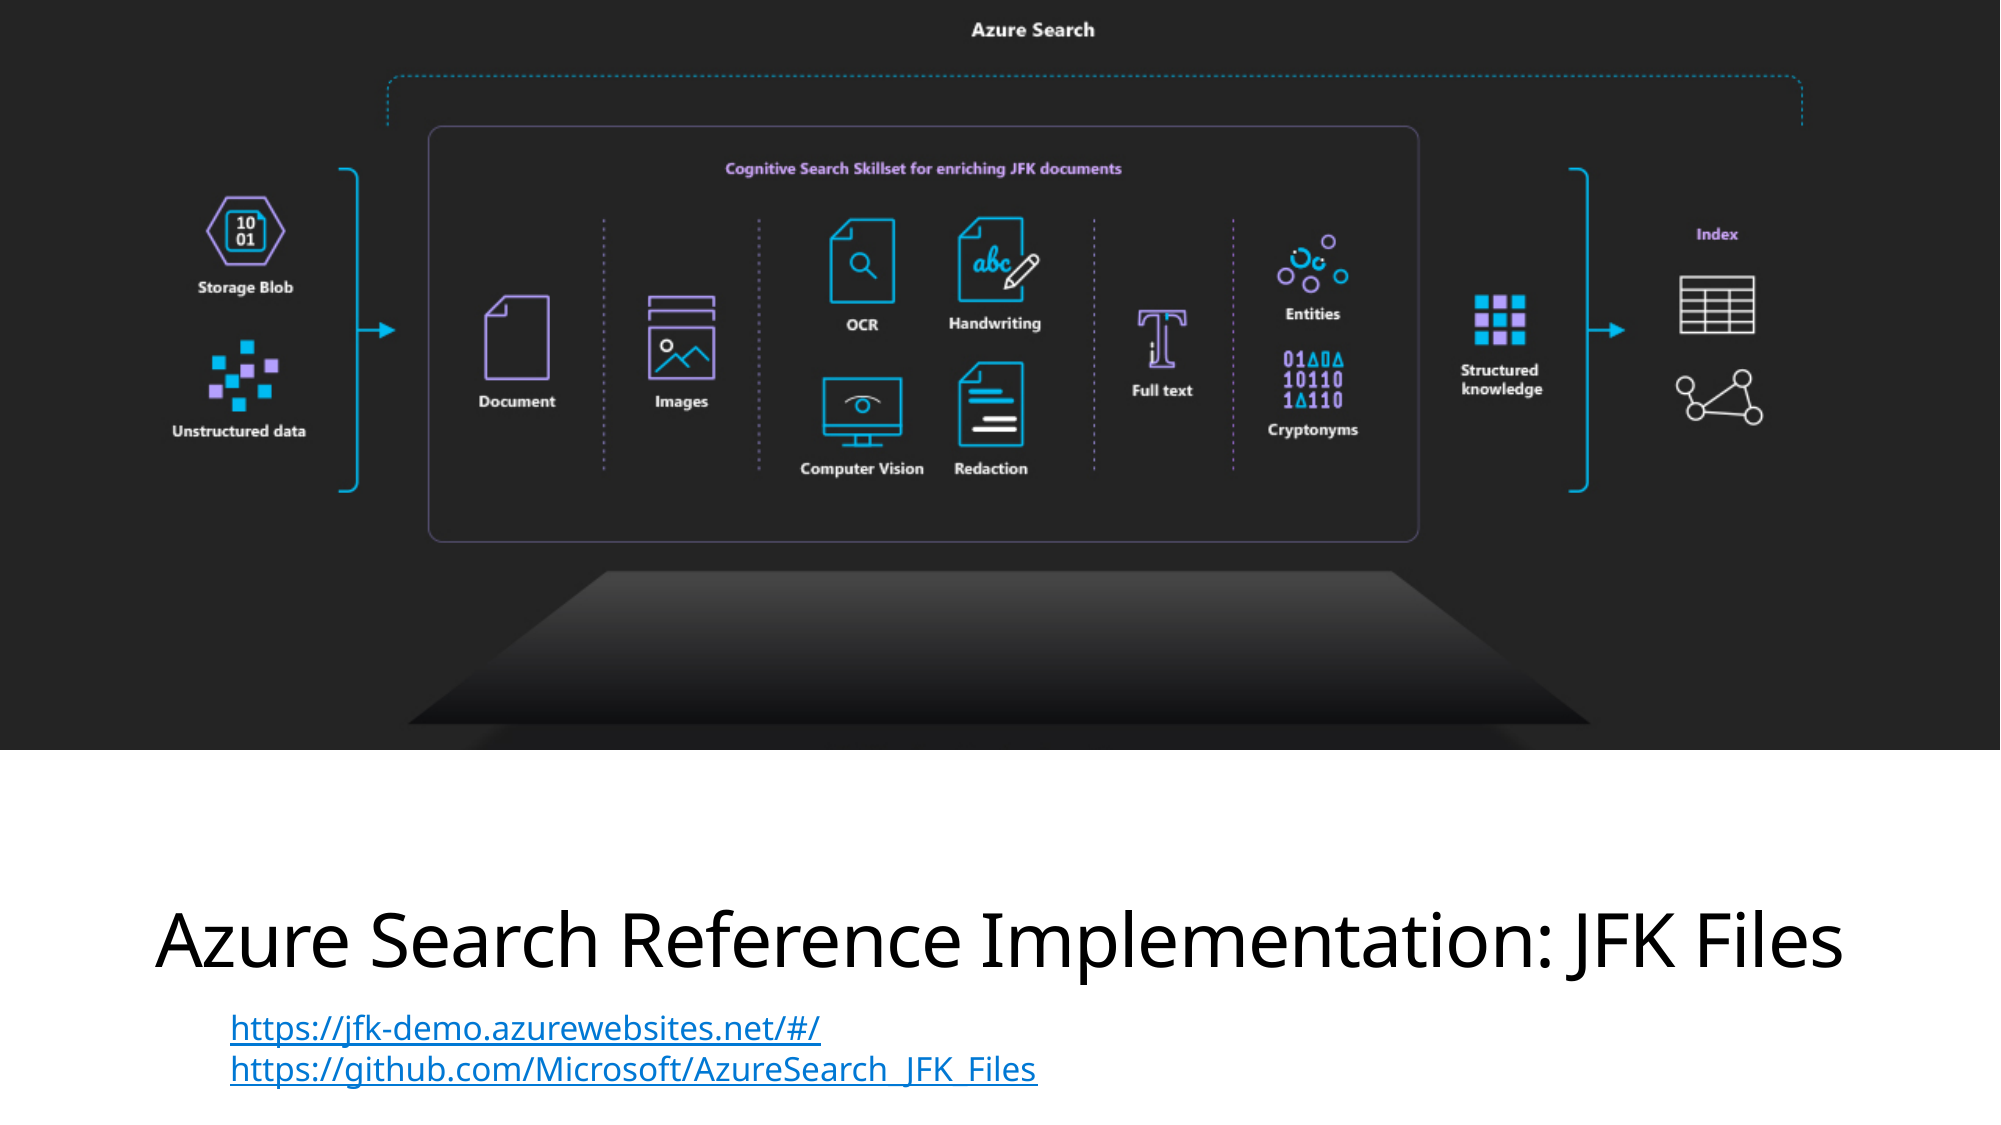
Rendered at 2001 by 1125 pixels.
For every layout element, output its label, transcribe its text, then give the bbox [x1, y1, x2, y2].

text_box https://jfk-demo.azurewebsites.net/#/ https://github.com/Microsoft/AzureSearch_JFK_Files [215, 1000, 1216, 1098]
picture [0, 0, 2000, 751]
title Azure Search Reference Implementation: JFK Files [96, 891, 1904, 983]
